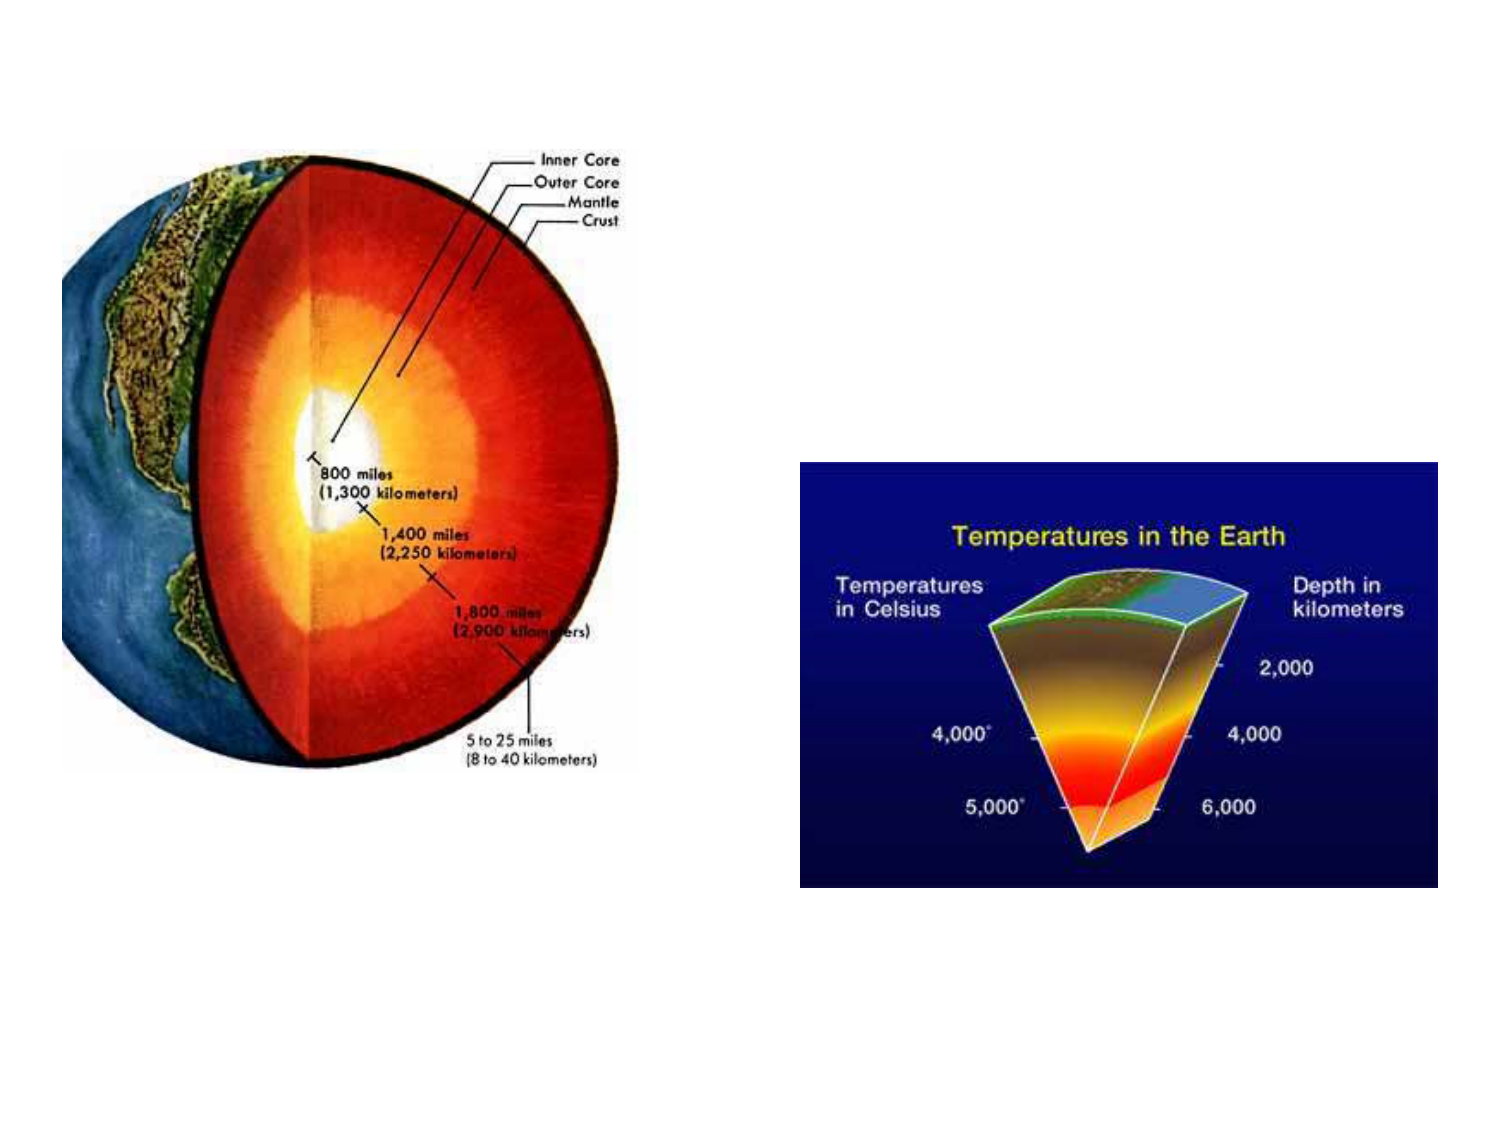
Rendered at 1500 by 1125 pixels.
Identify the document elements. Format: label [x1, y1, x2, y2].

picture [799, 462, 1438, 888]
picture [62, 149, 638, 774]
